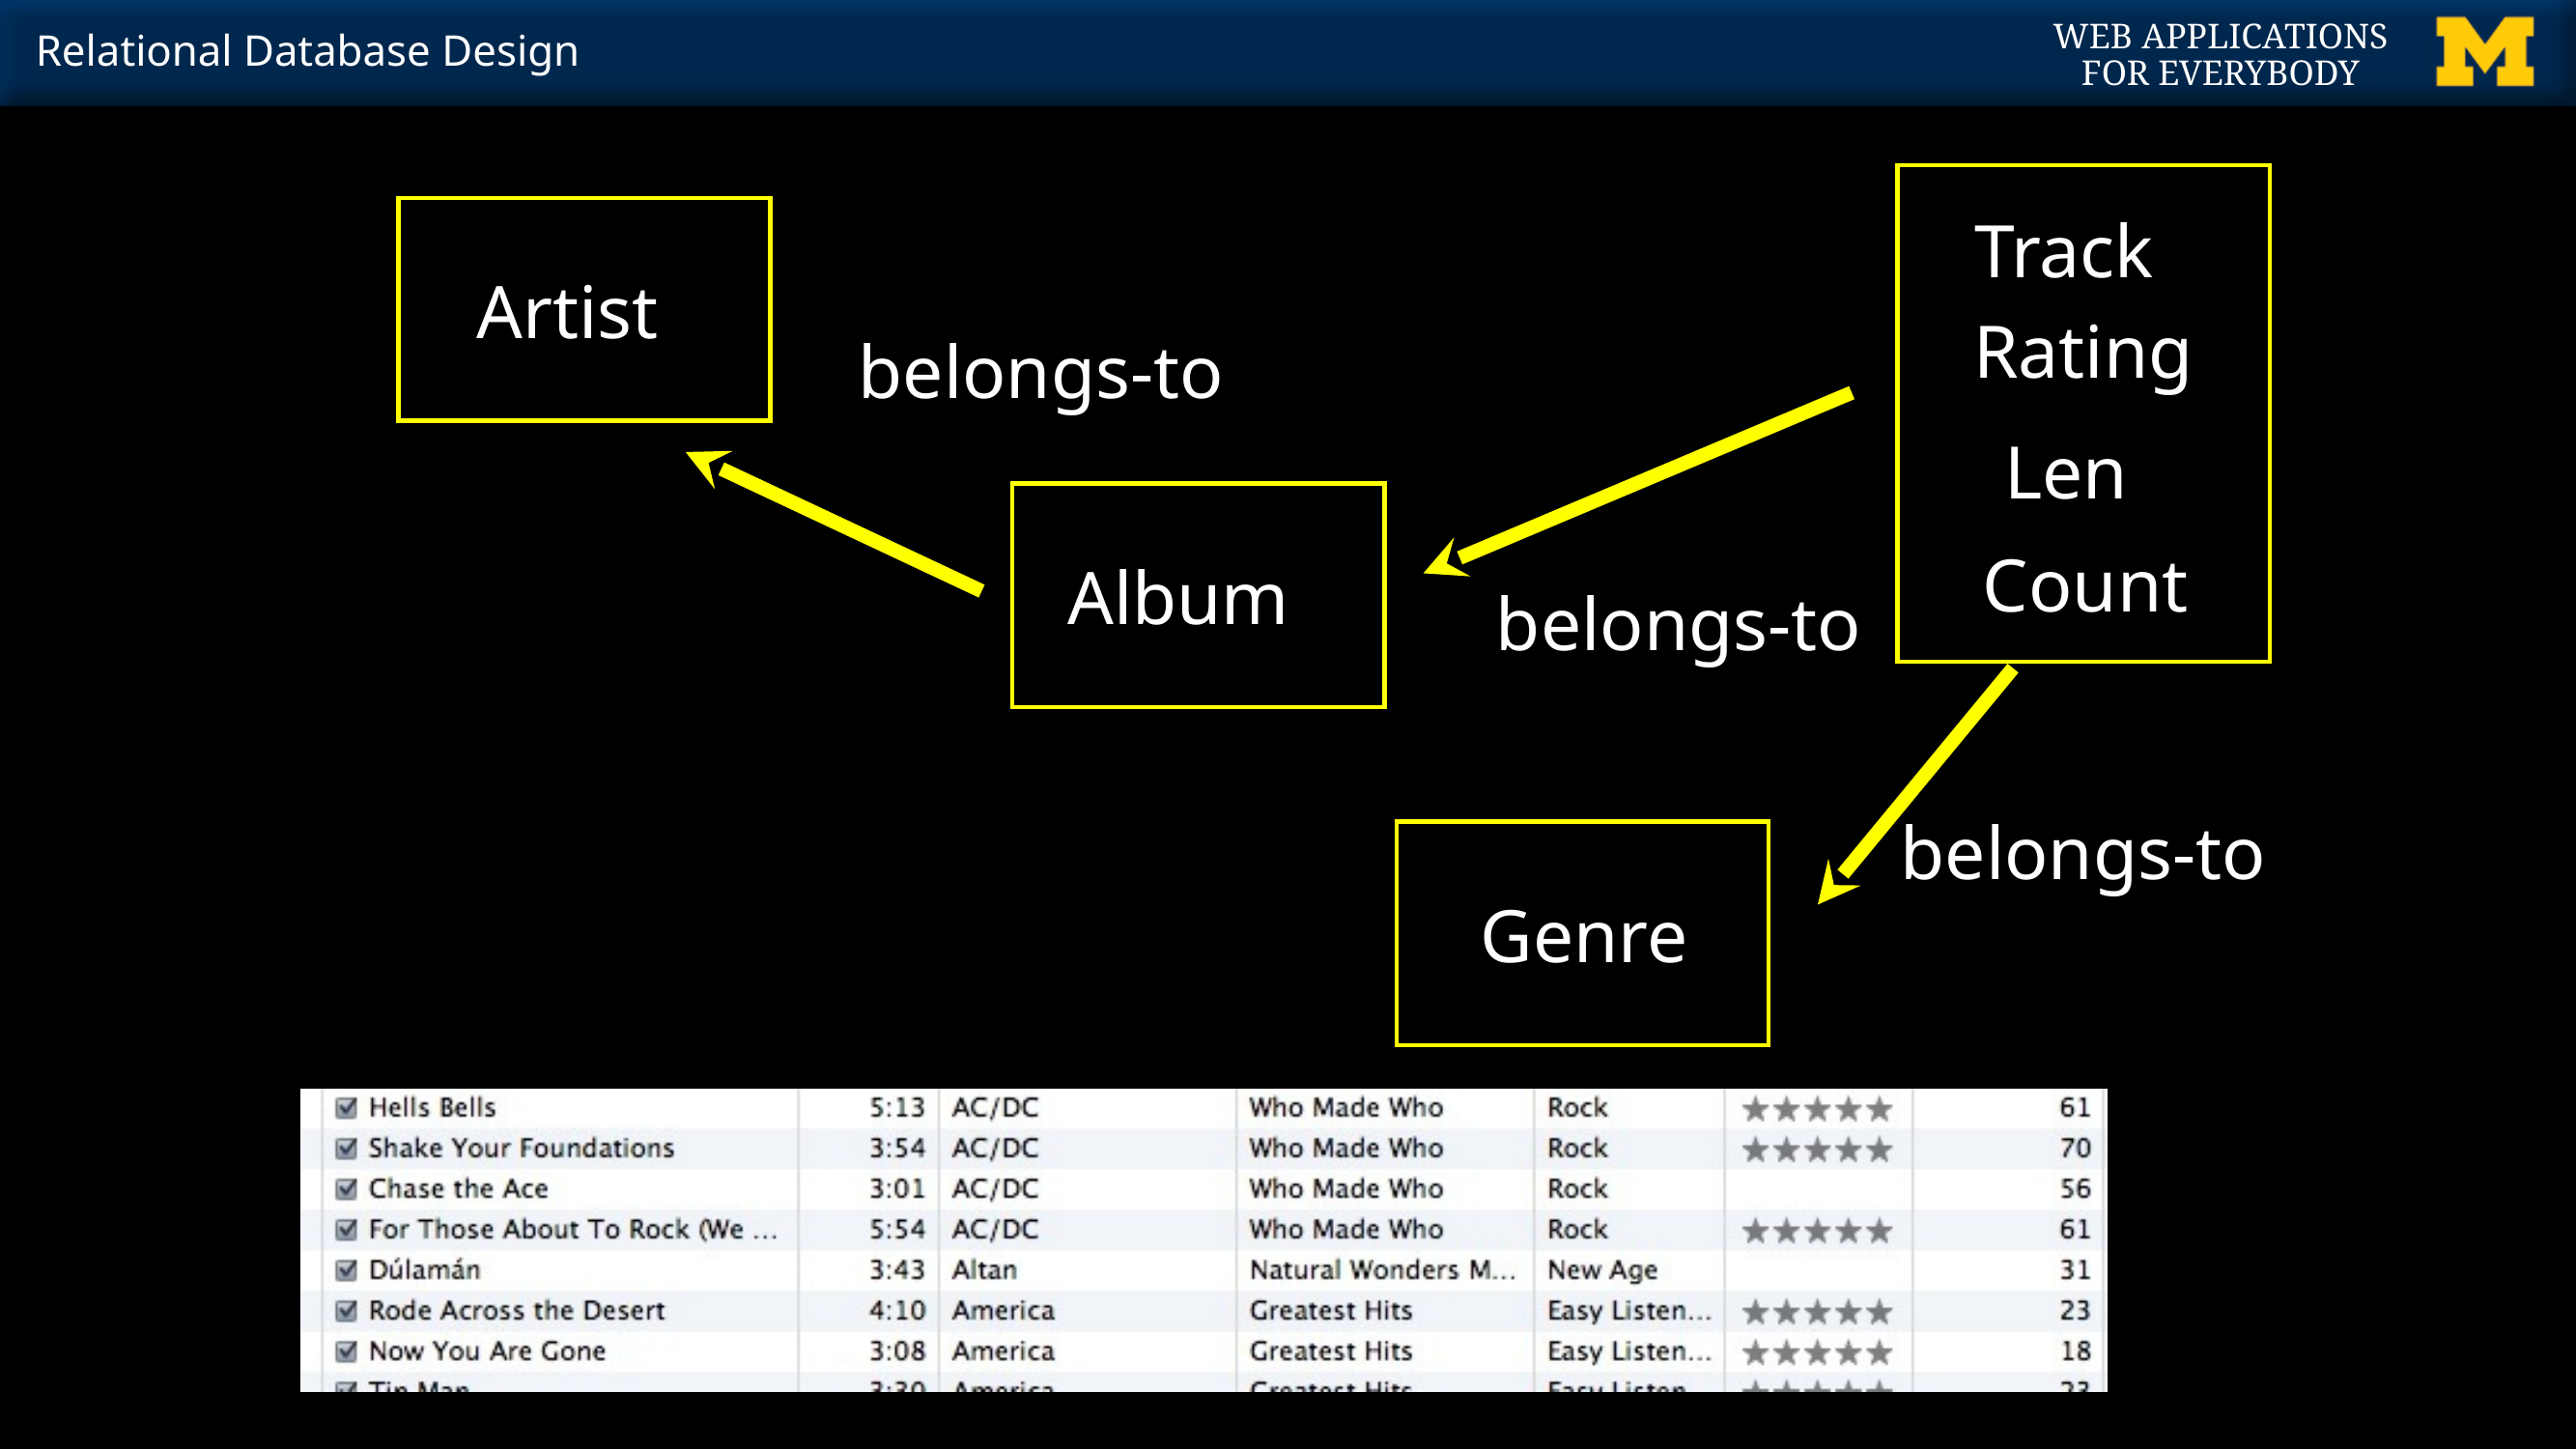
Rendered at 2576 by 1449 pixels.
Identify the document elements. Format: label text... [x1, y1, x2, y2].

text_box [398, 197, 771, 421]
text_box belongs-to [1495, 577, 1862, 666]
text_box [685, 451, 699, 463]
text_box [1897, 164, 2271, 663]
text_box [1818, 891, 1830, 905]
text_box belongs-to [1900, 807, 2267, 895]
text_box belongs-to [858, 326, 1225, 413]
picture [0, 0, 2576, 1449]
text_box [1423, 562, 1437, 575]
text_box [1397, 821, 1769, 1045]
text_box [1011, 483, 1385, 707]
